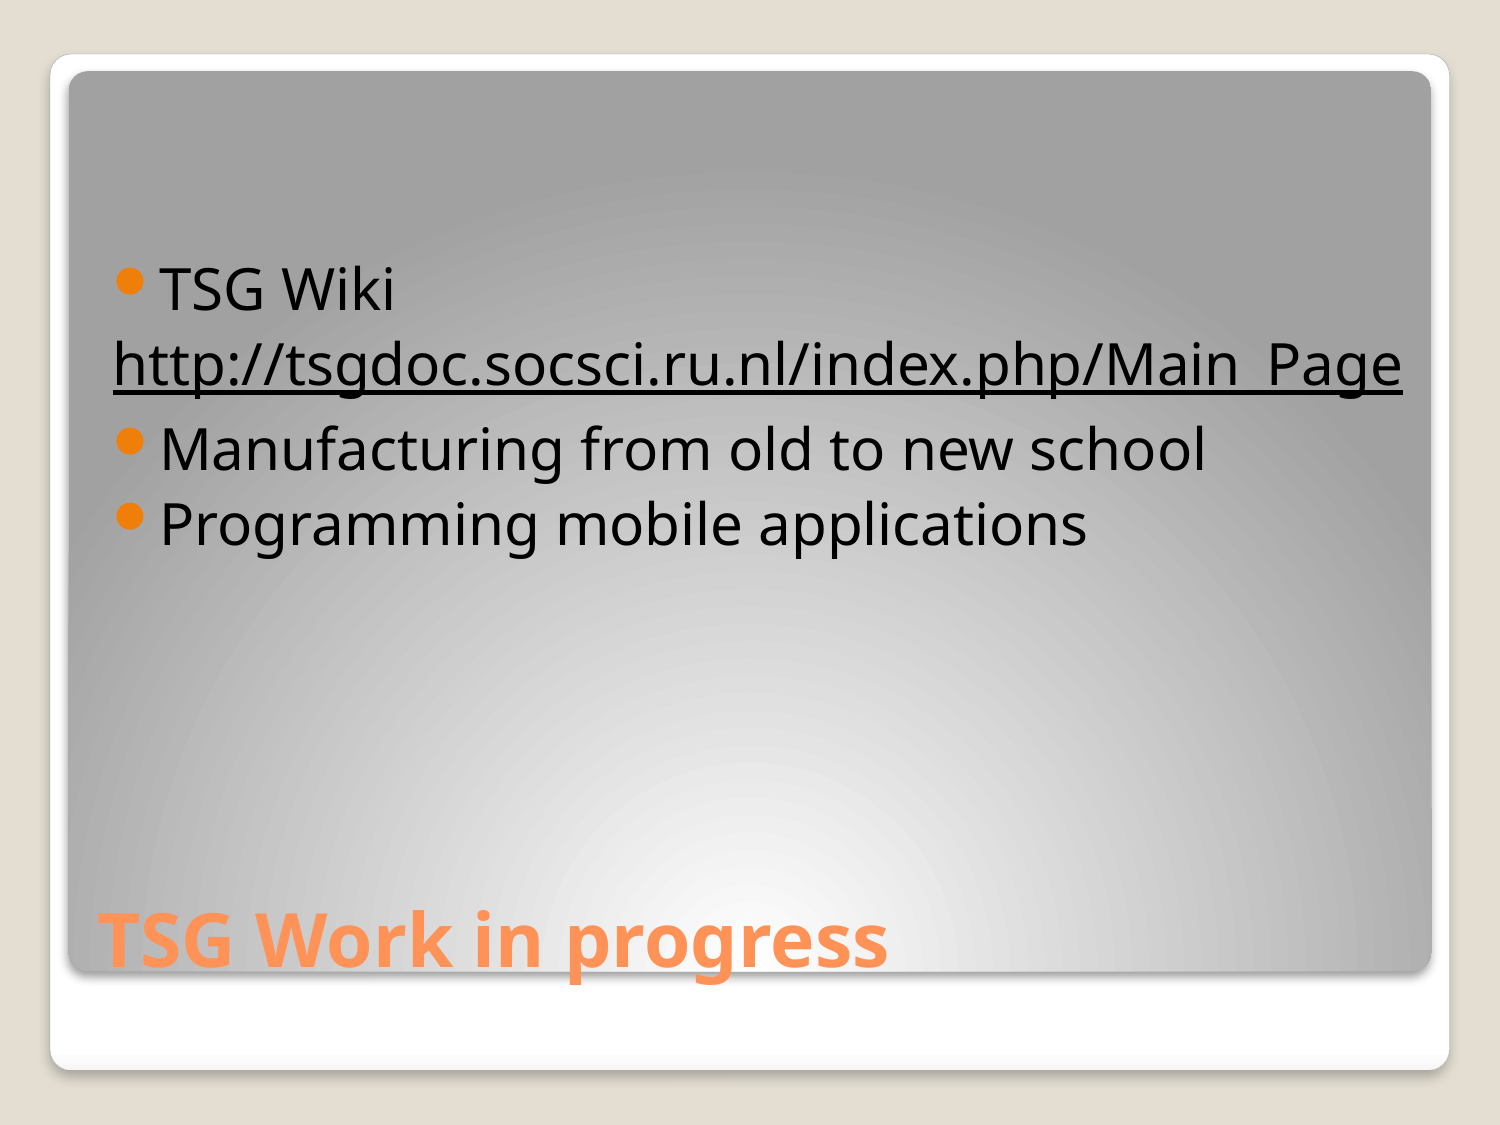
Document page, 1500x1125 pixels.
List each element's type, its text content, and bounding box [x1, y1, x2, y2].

title TSG Work in progress [82, 817, 1425, 990]
list TSG Wiki http://tsgdoc.socsci.ru.nl/index.php/Main_Page Manufacturing from old to new school Programming mobile applications [82, 86, 1425, 774]
